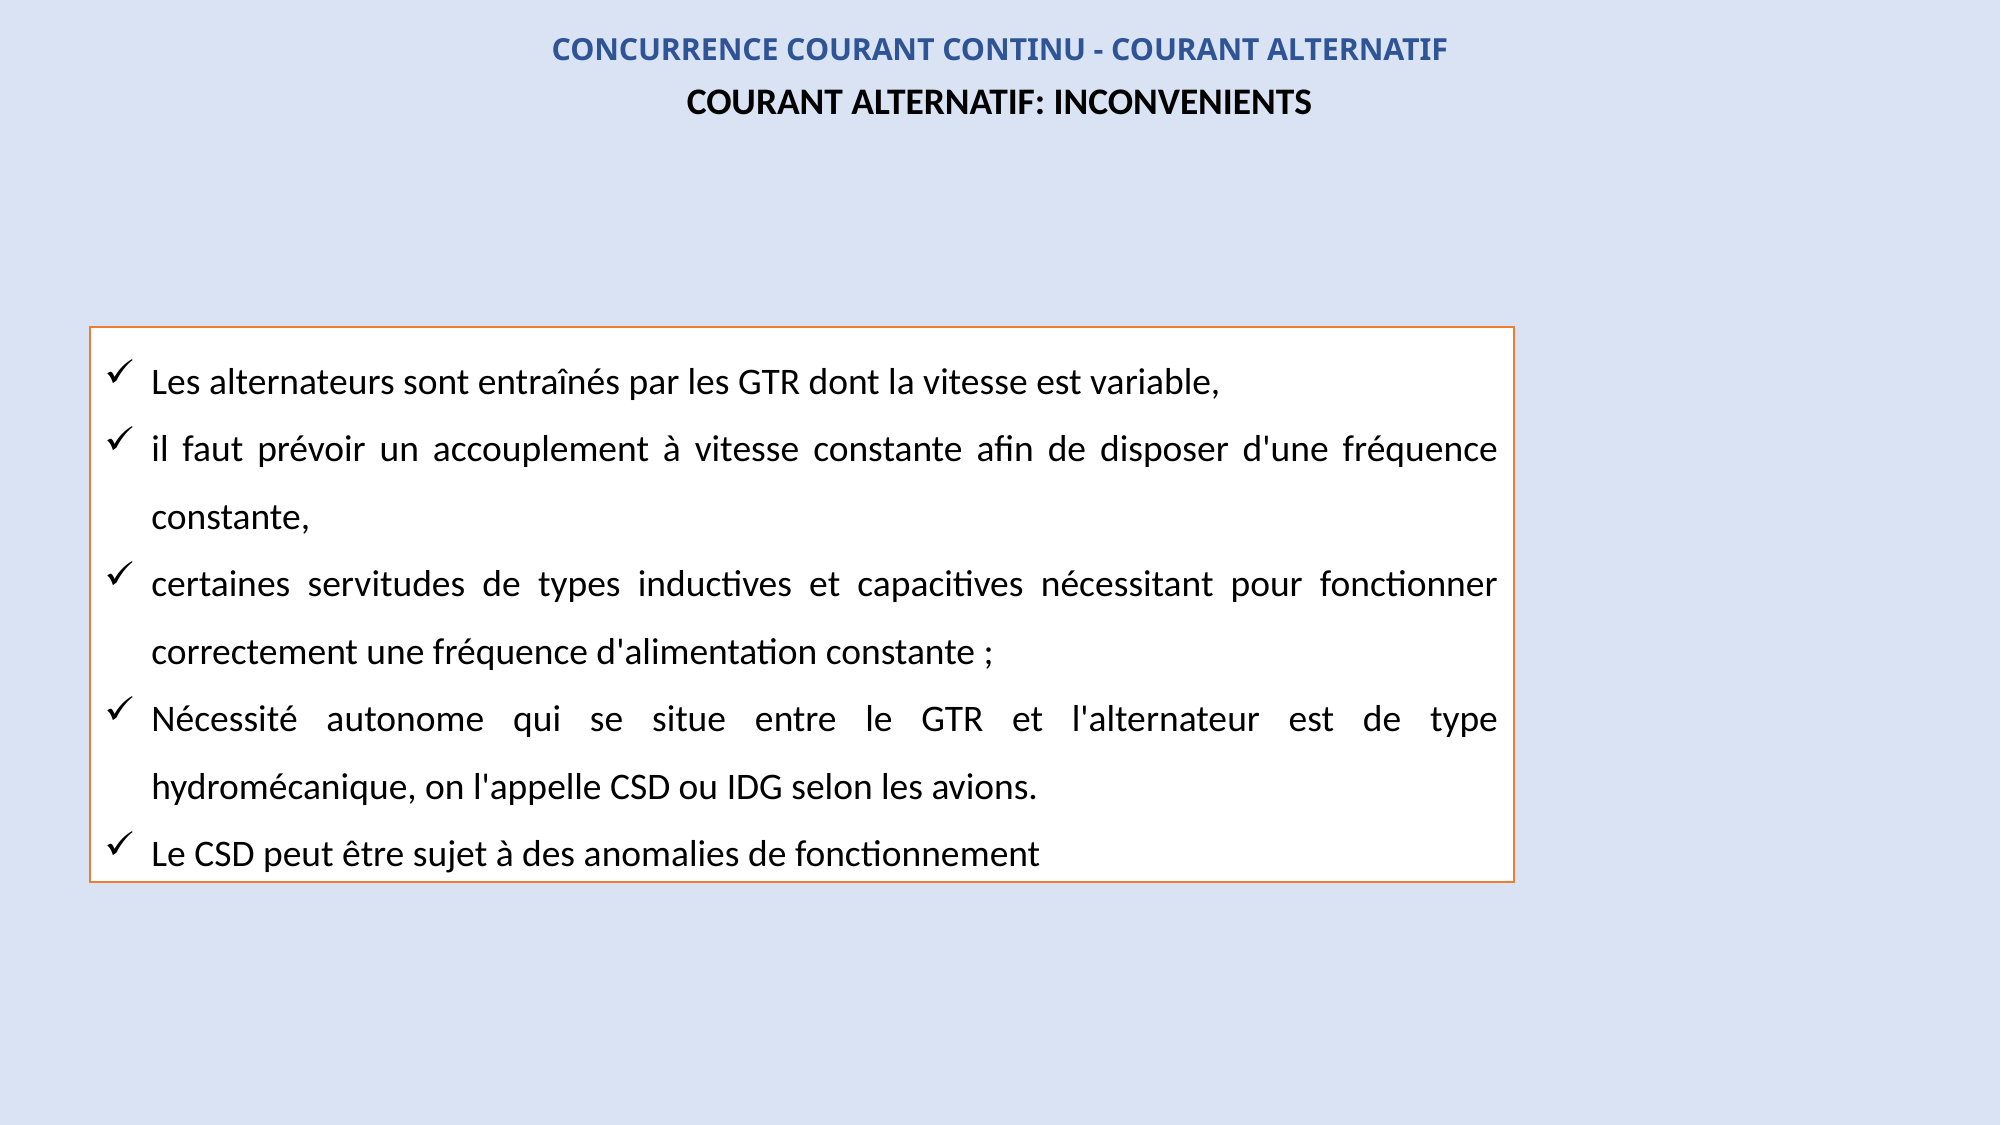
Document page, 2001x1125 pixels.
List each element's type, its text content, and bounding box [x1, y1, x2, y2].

title CONCURRENCE COURANT CONTINU - COURANT ALTERNATIF [505, 16, 1495, 85]
text_box Les alternateurs sont entraînés par les GTR dont la vitesse est variable, il faut prévoir un accouplement à vitesse constante afin de disposer d'une fréquence constante, certaines servitudes de types inductives et capacitives nécessitant pour fonctionner correctement une fréquence d'alimentation constante ; Nécessité autonome qui se situe entre le GTR et l'alternateur est de type hydromécanique, on l'appelle CSD ou IDG selon les avions. Le CSD peut être sujet à des anomalies de fonctionnement [89, 326, 1515, 883]
text_box COURANT ALTERNATIF: INCONVENIENTS [672, 69, 1328, 130]
